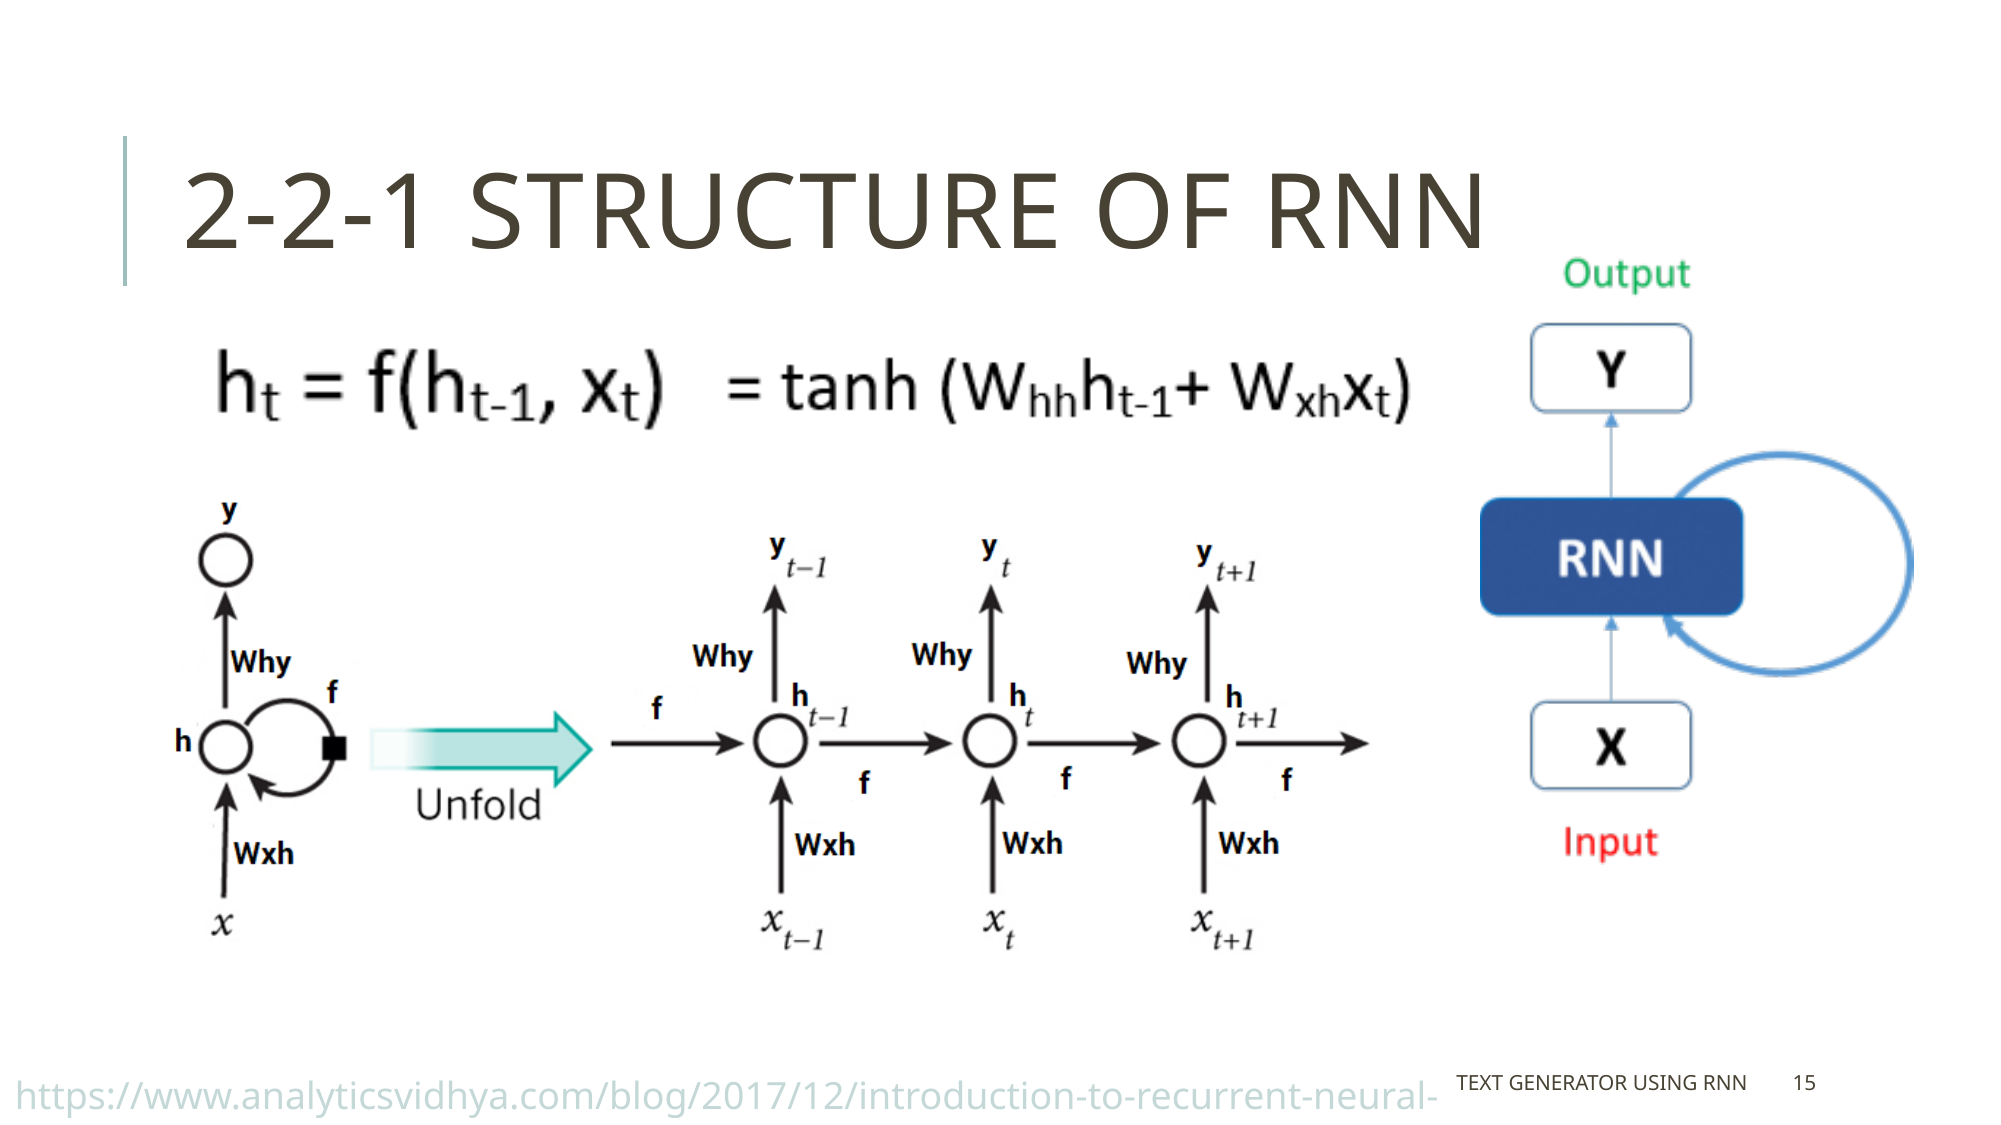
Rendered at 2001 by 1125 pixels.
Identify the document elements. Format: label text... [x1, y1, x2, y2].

footer TEXT GENERATOR USING RNN [794, 1061, 1763, 1107]
picture [156, 313, 1433, 996]
title 2-2-1 STRUCTURE OF RNN [168, 96, 1763, 342]
slide_number 15 [1777, 1061, 1938, 1107]
picture [1480, 230, 1914, 894]
text_box https://www.analyticsvidhya.com/blog/2017/12/introduction-to-recurrent-neural-networks/ [0, 1064, 1526, 1125]
